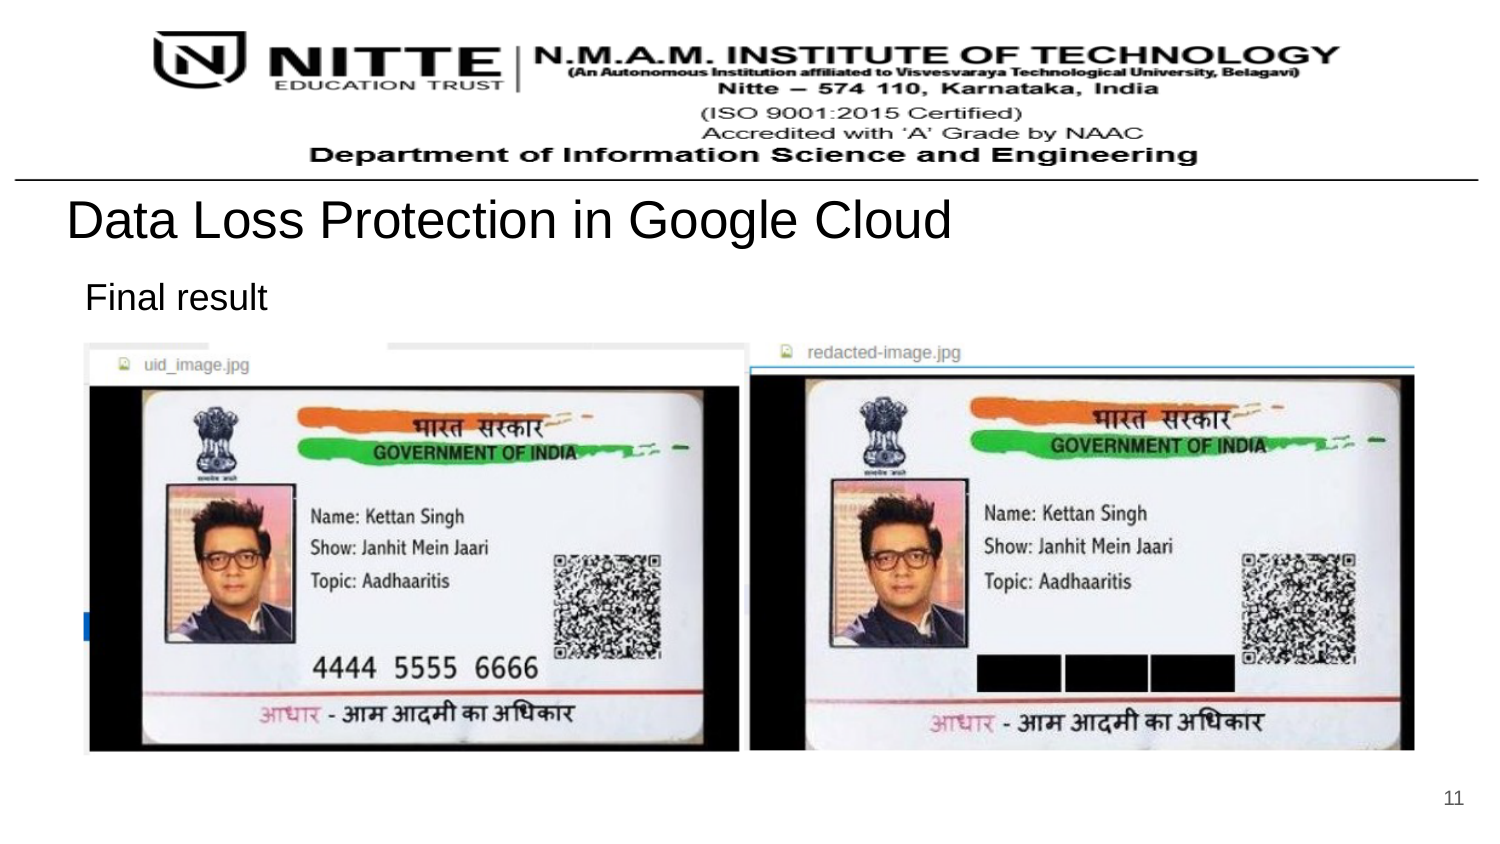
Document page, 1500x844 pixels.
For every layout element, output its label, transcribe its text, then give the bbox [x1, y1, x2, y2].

title Data Loss Protection in Google Cloud [51, 197, 1449, 235]
slide_number 11 [1389, 764, 1480, 830]
picture [0, 0, 1500, 189]
picture [74, 327, 1417, 766]
list Final result [51, 235, 1449, 797]
